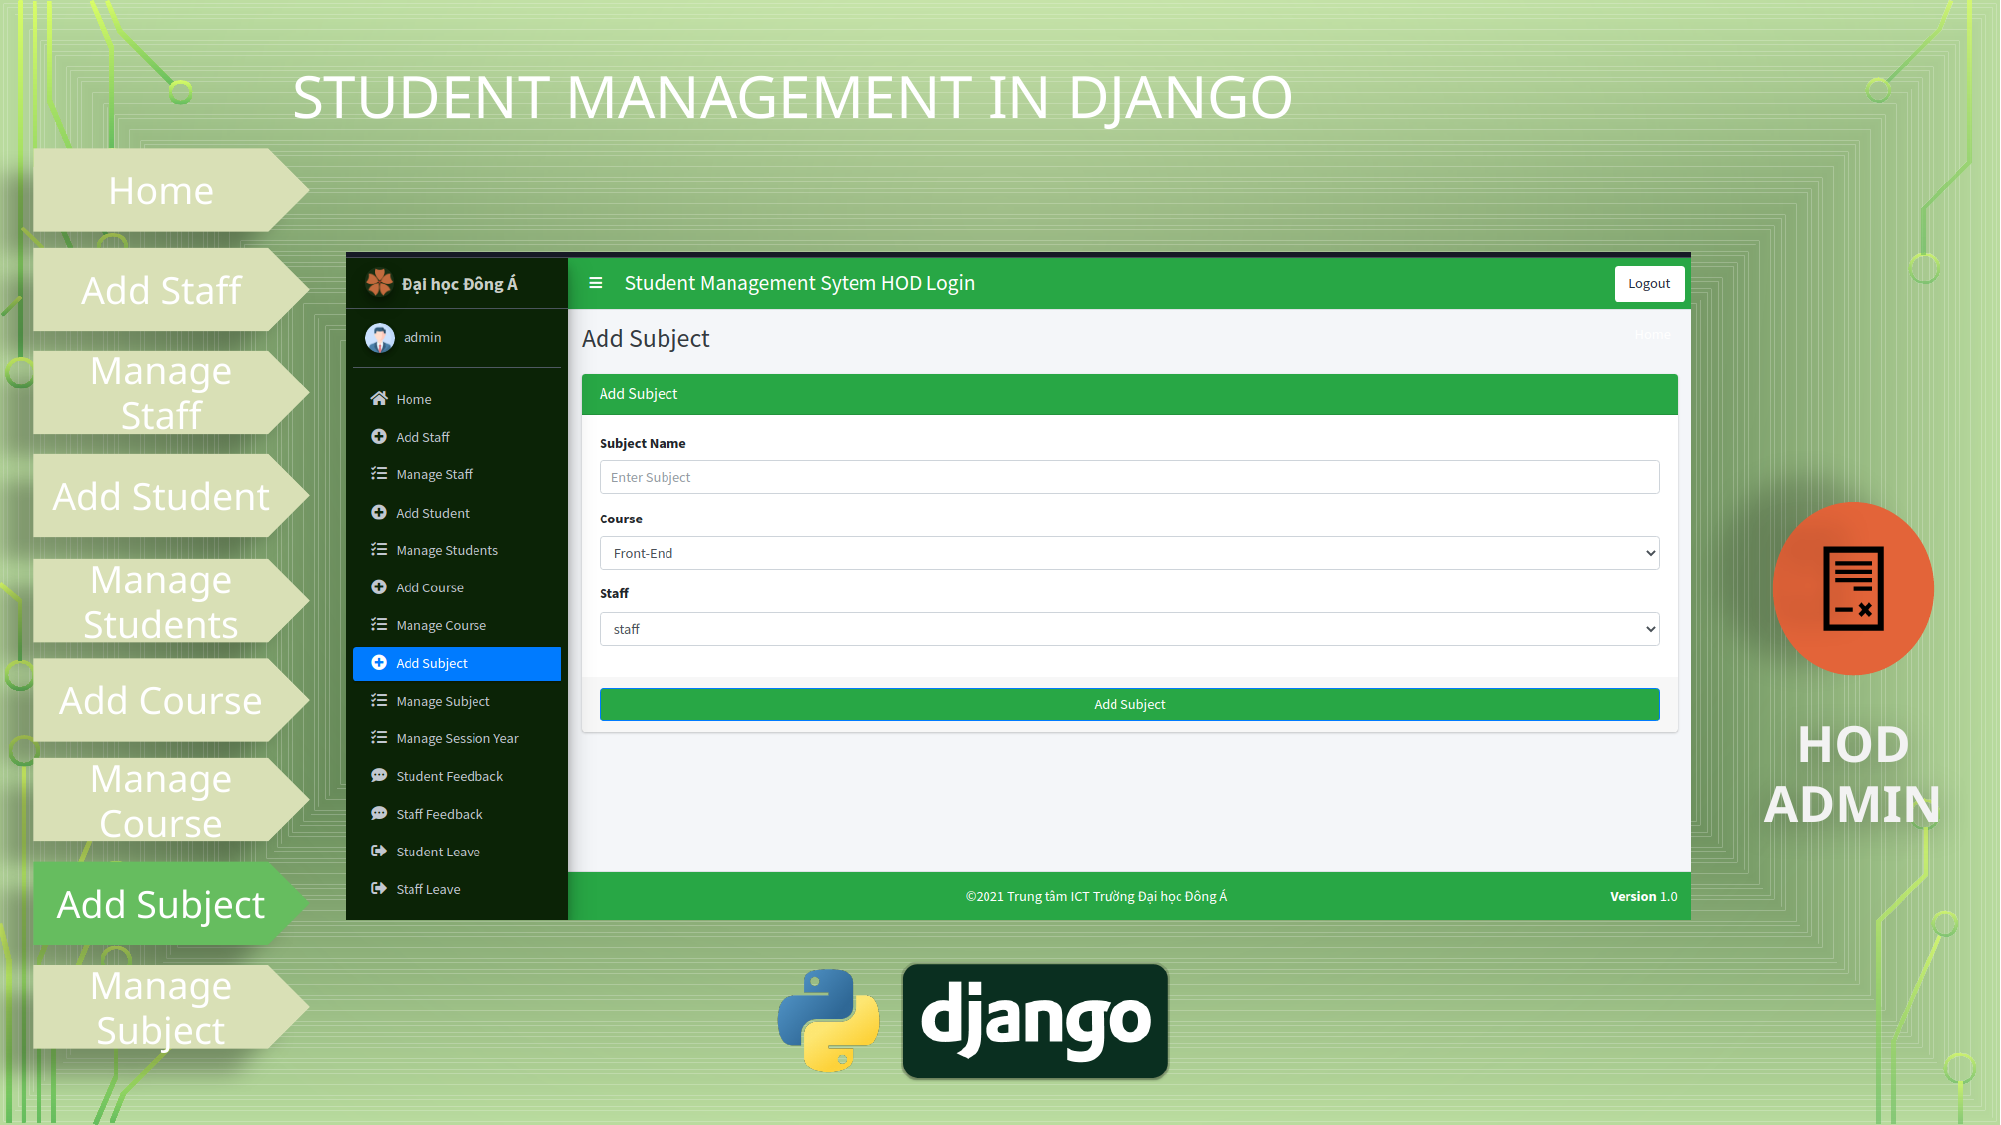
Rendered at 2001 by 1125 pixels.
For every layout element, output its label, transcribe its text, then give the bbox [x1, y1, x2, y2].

text_box Add Subject [32, 860, 311, 947]
text_box Manage Course [32, 756, 311, 843]
text_box Manage Students [32, 557, 311, 644]
text_box Manage Subject [32, 963, 311, 1050]
text_box Add Student [32, 452, 311, 539]
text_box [1705, 501, 2000, 816]
text_box Add Staff [32, 246, 311, 333]
text_box Home [32, 147, 311, 234]
picture [346, 252, 1691, 920]
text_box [734, 920, 1207, 1125]
text_box Manage Staff [32, 349, 311, 436]
title Student management in django [259, 36, 1329, 163]
text_box Add Course [32, 657, 311, 744]
